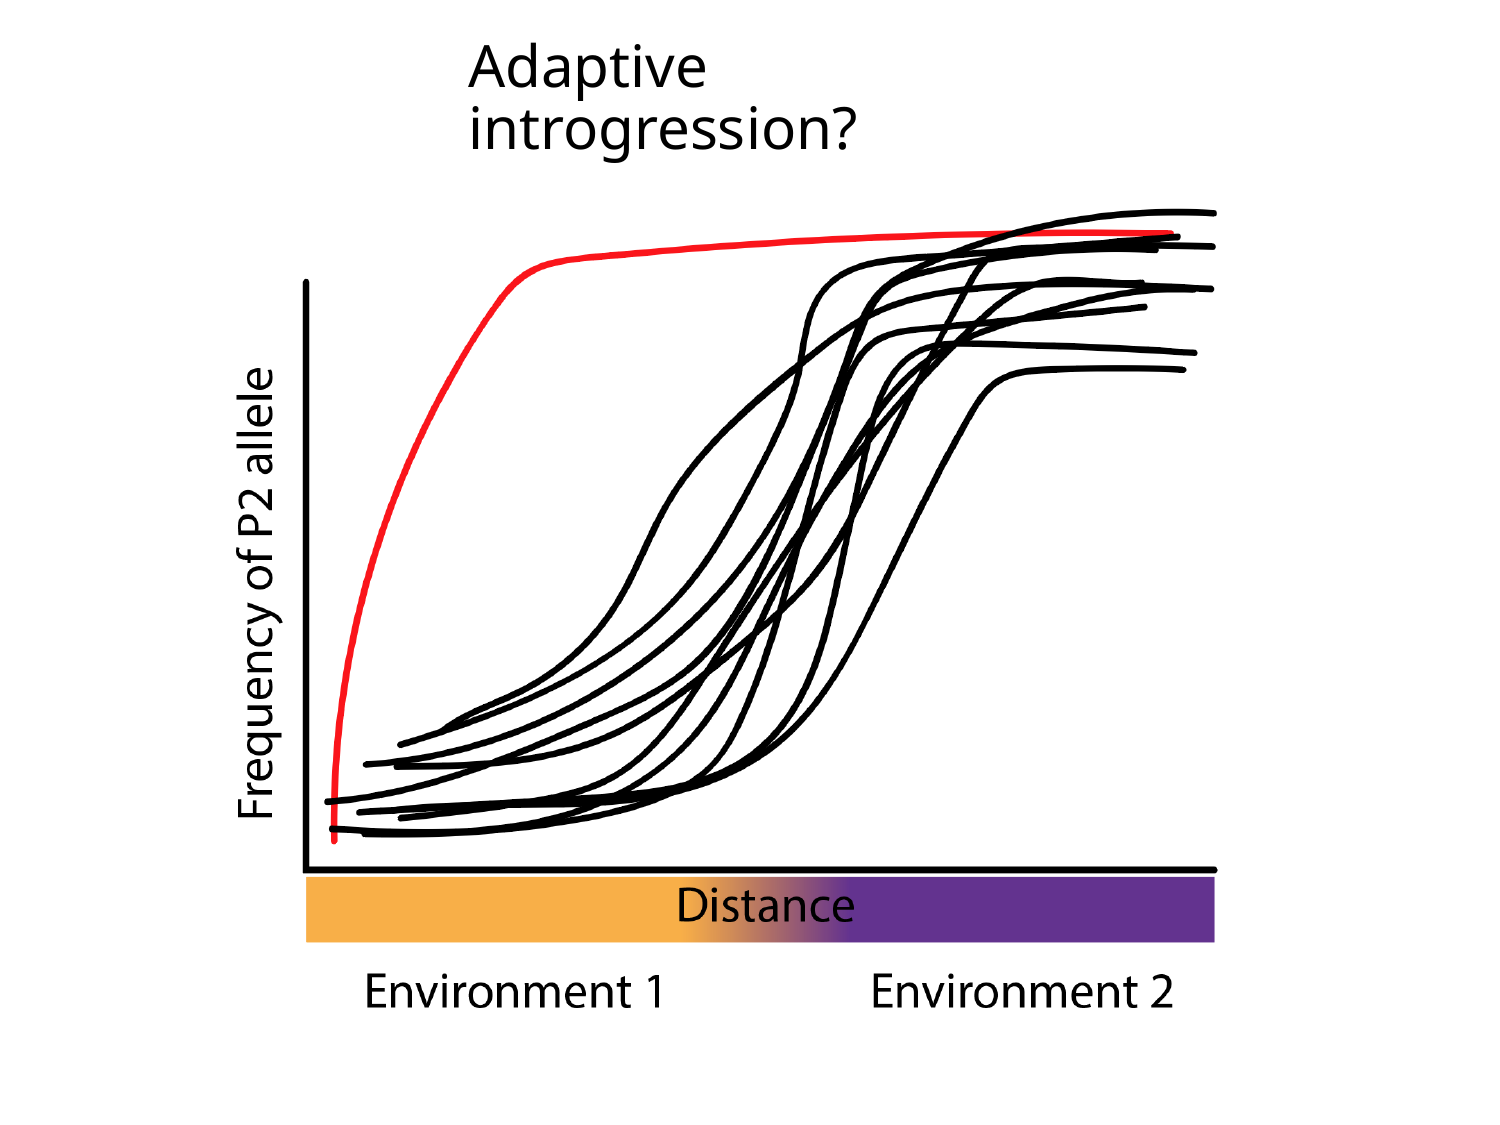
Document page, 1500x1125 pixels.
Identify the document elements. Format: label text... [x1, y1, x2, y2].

picture [209, 188, 1237, 1028]
text_box Adaptive introgression? [453, 35, 1056, 164]
